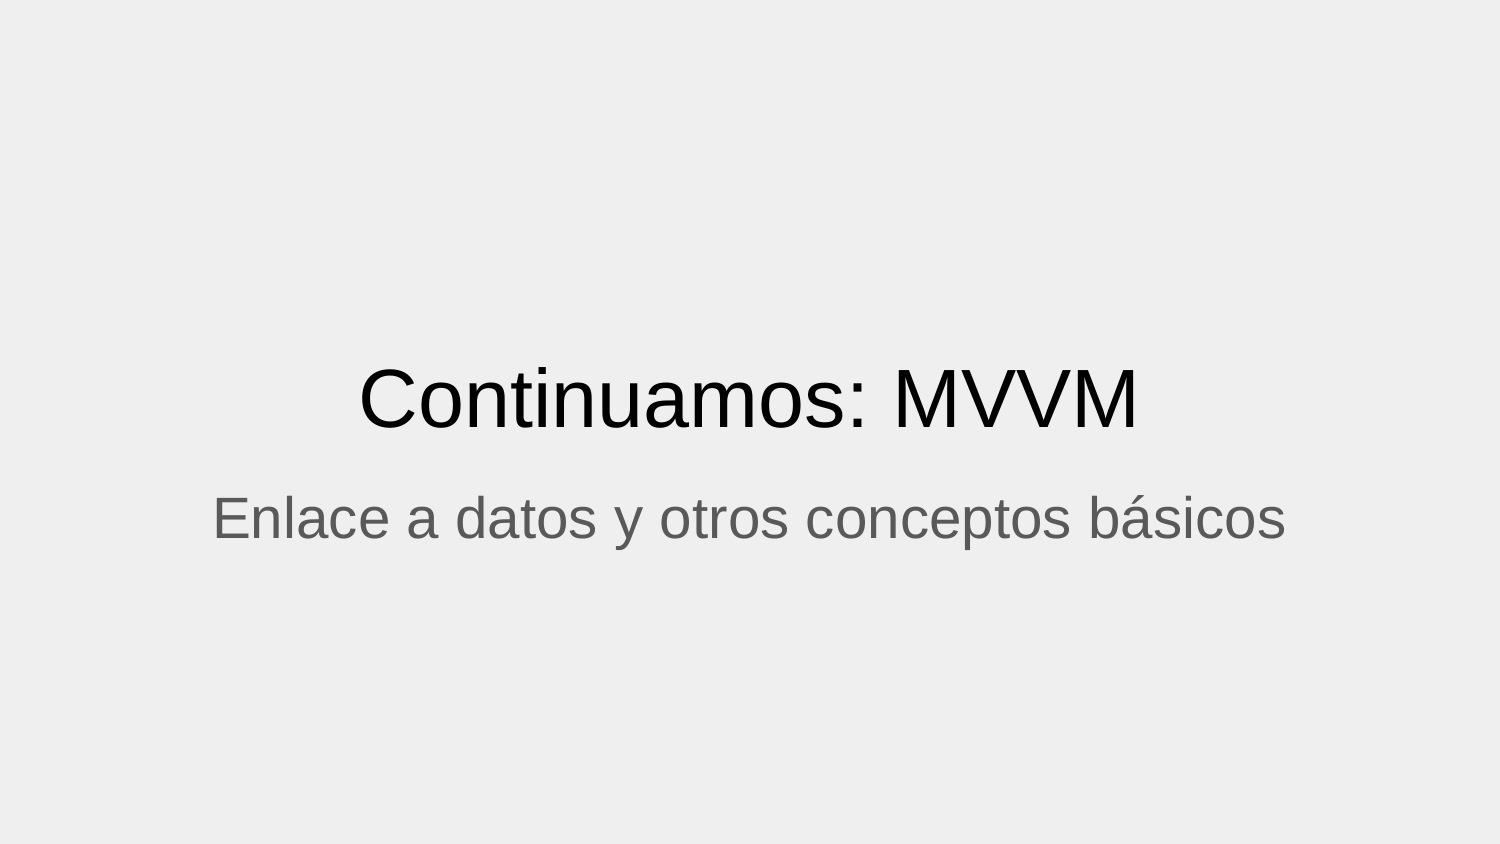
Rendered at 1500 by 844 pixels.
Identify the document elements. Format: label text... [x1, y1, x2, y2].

title Continuamos: MVVM [51, 122, 1449, 459]
subtitle Enlace a datos y otros conceptos básicos [51, 464, 1449, 595]
